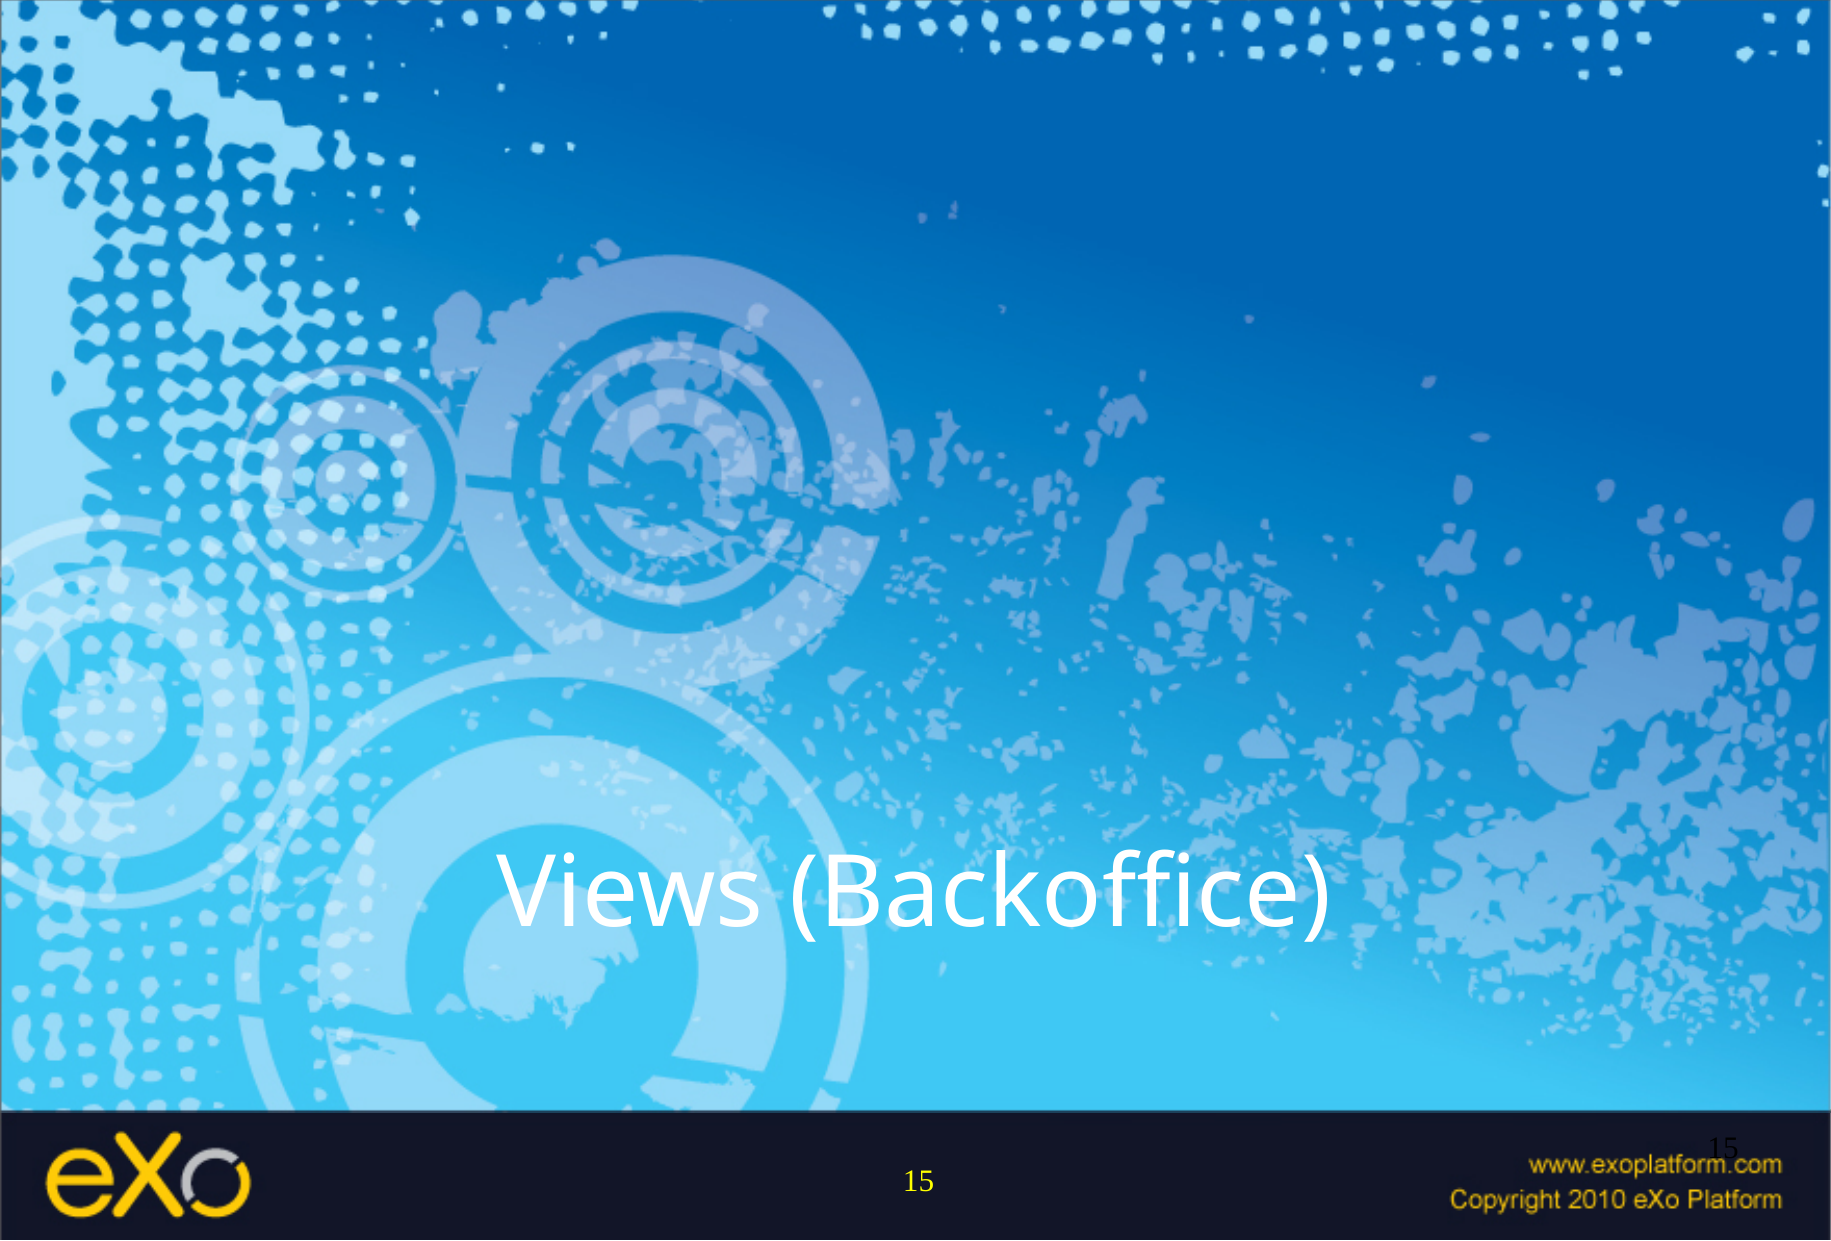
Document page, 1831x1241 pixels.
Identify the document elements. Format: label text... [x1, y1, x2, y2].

picture [0, 0, 1831, 1240]
text_box 15 [1312, 1129, 1739, 1215]
text_box Views (Backoffice) [90, 769, 1738, 1015]
